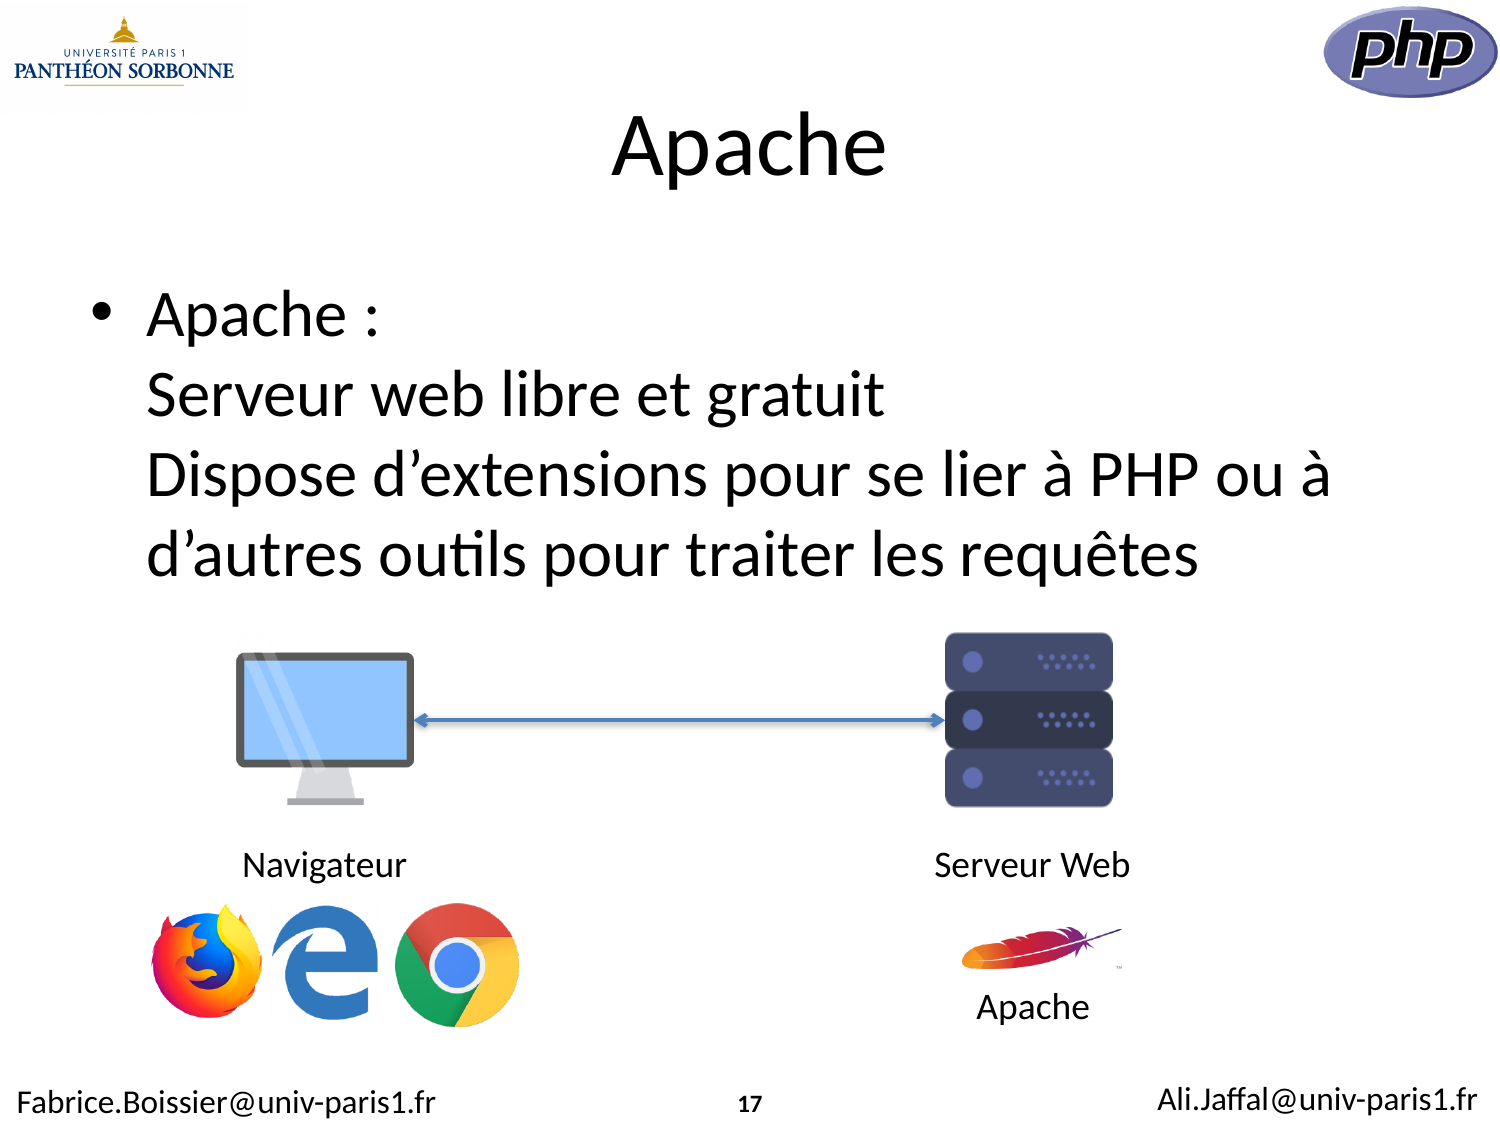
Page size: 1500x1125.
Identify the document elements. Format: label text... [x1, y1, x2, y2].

slide_number 17 [575, 1072, 925, 1125]
title Apache [75, 45, 1425, 233]
text_box Serveur Web [879, 832, 1186, 893]
text_box Navigateur [218, 832, 431, 893]
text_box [147, 903, 519, 1027]
picture [236, 631, 414, 810]
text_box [938, 926, 1129, 1036]
picture [0, 2, 248, 114]
picture [944, 631, 1113, 810]
picture [1321, 0, 1500, 119]
list Apache : Serveur web libre et gratuit Dispose d’extensions pour se lier à PHP ou à d’autres outils pour traiter les requêtes [75, 262, 1425, 1005]
